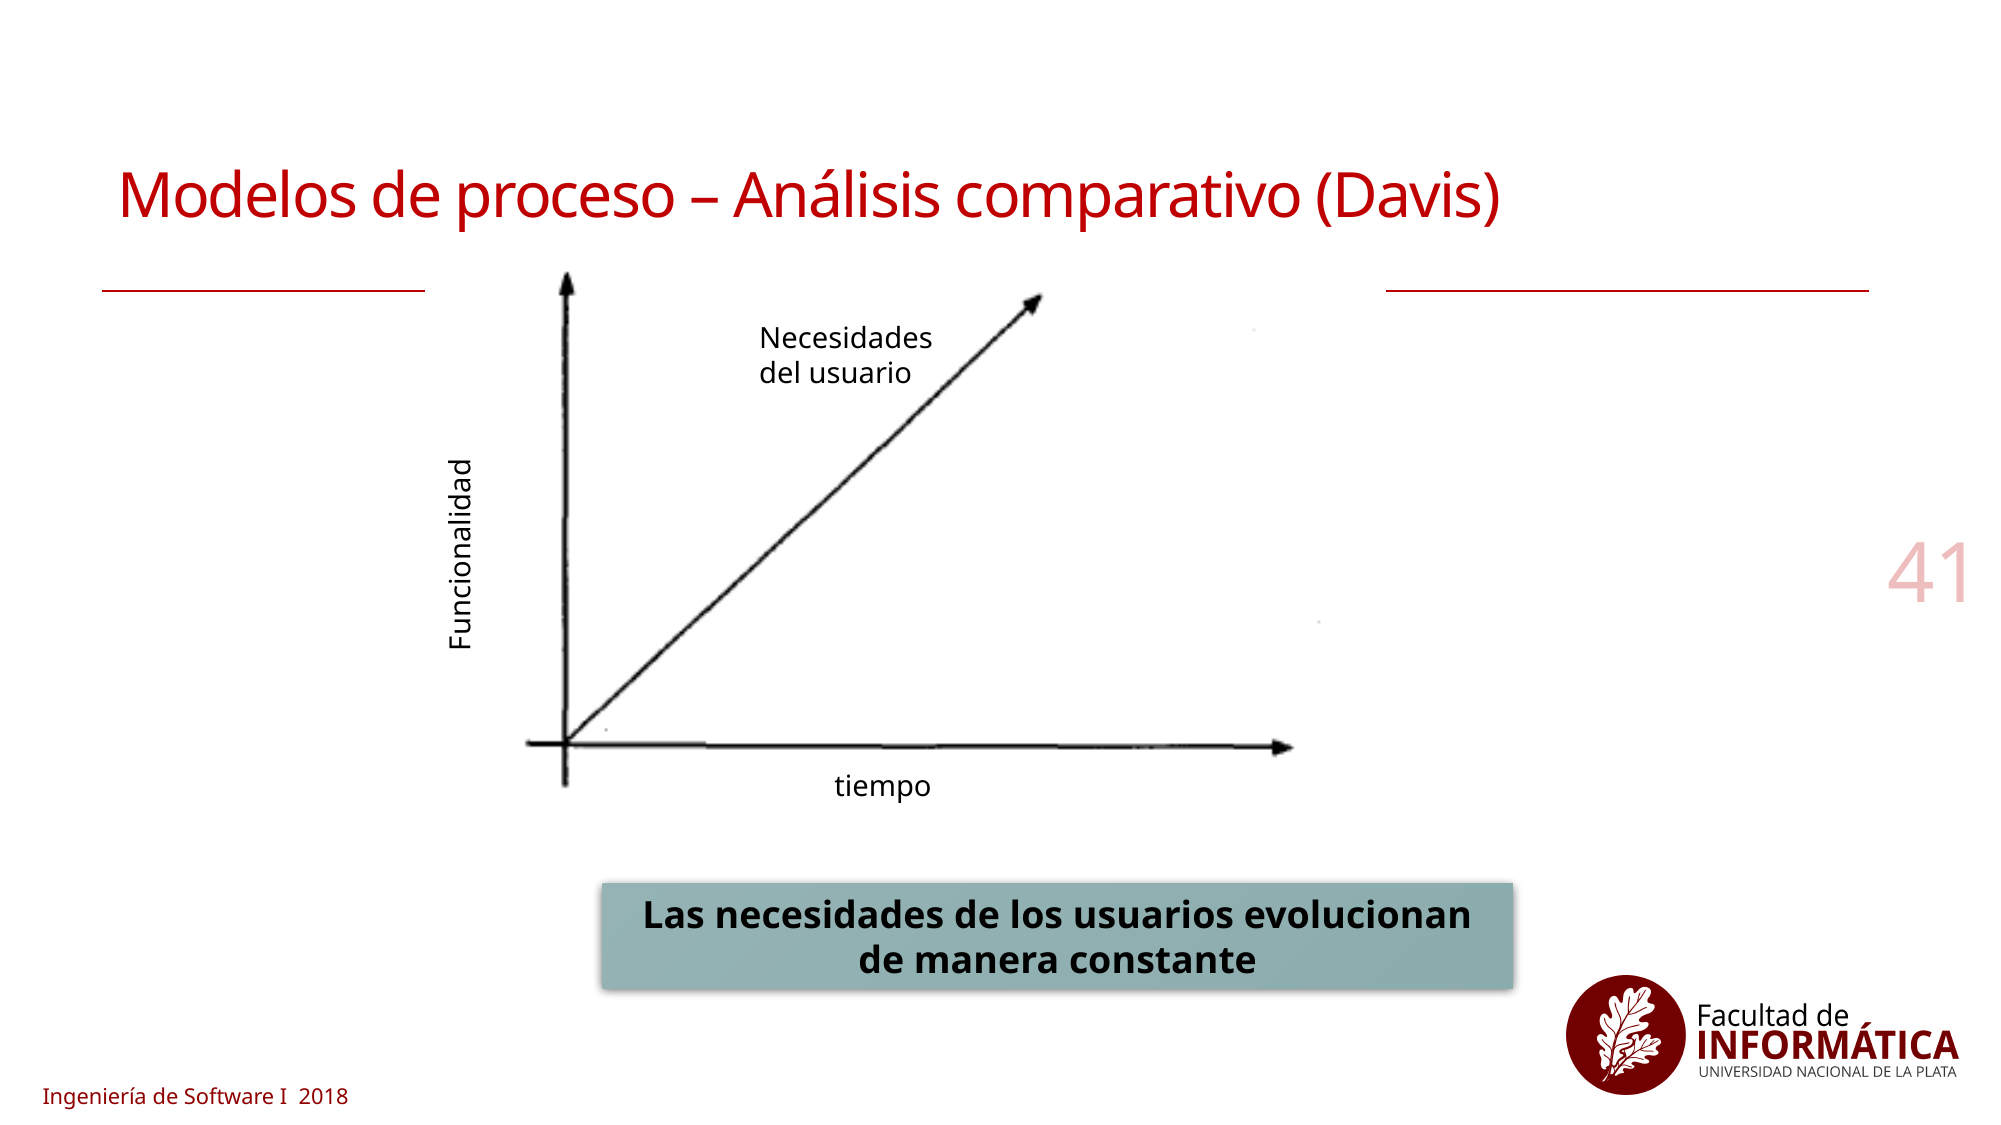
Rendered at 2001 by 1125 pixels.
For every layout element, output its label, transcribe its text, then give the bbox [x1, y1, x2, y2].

slide_number 41 [1517, 467, 1998, 640]
title Modelos de proceso – Análisis comparativo (Davis) [102, 105, 1870, 291]
footer Ingeniería de Software I 2018 [27, 1075, 382, 1111]
picture [1566, 975, 1959, 1095]
text_box Las necesidades de los usuarios evolucionan de manera constante [602, 883, 1513, 989]
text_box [425, 232, 1386, 896]
